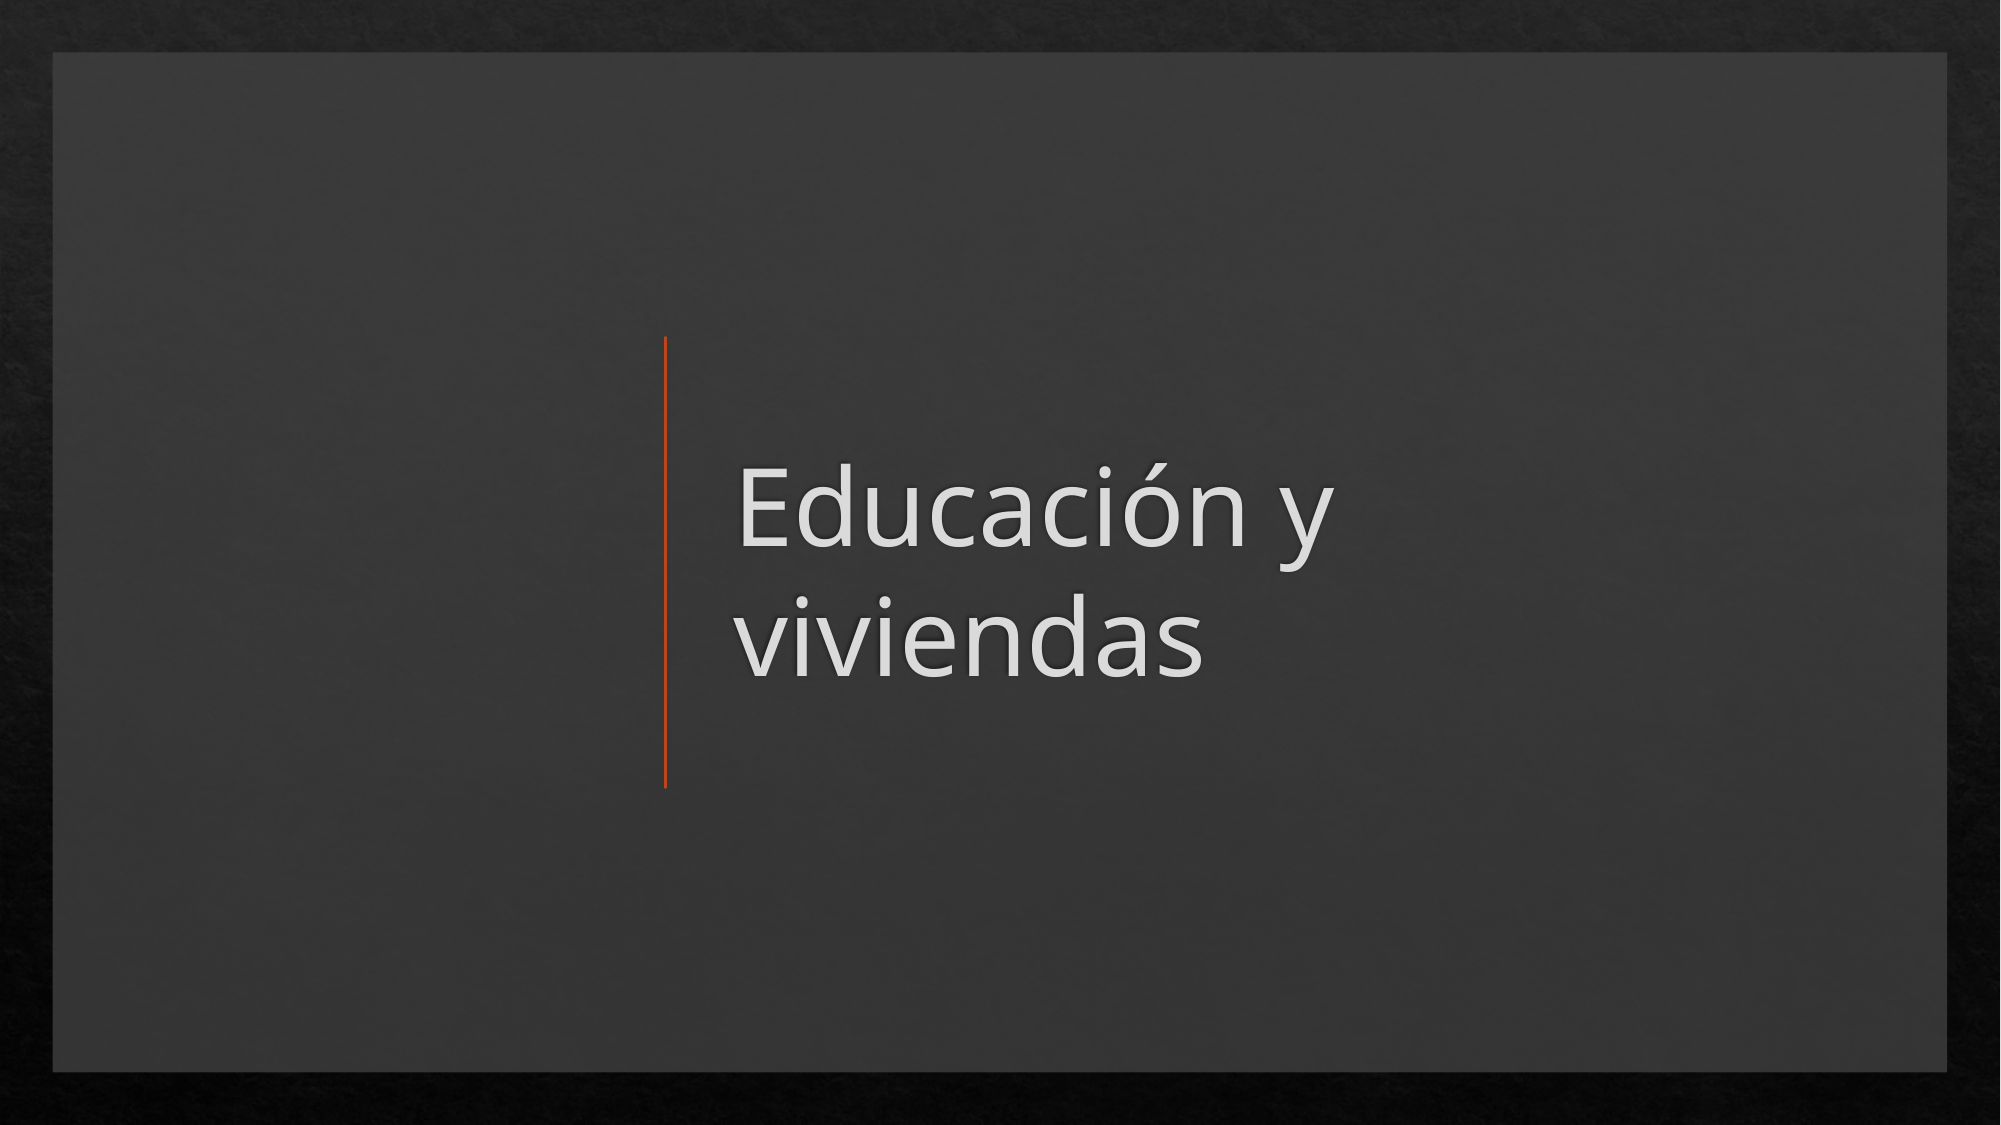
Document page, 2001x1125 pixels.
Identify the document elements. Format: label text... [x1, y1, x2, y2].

title Educación y viviendas [718, 158, 1842, 978]
text_box [51, 51, 1948, 1074]
